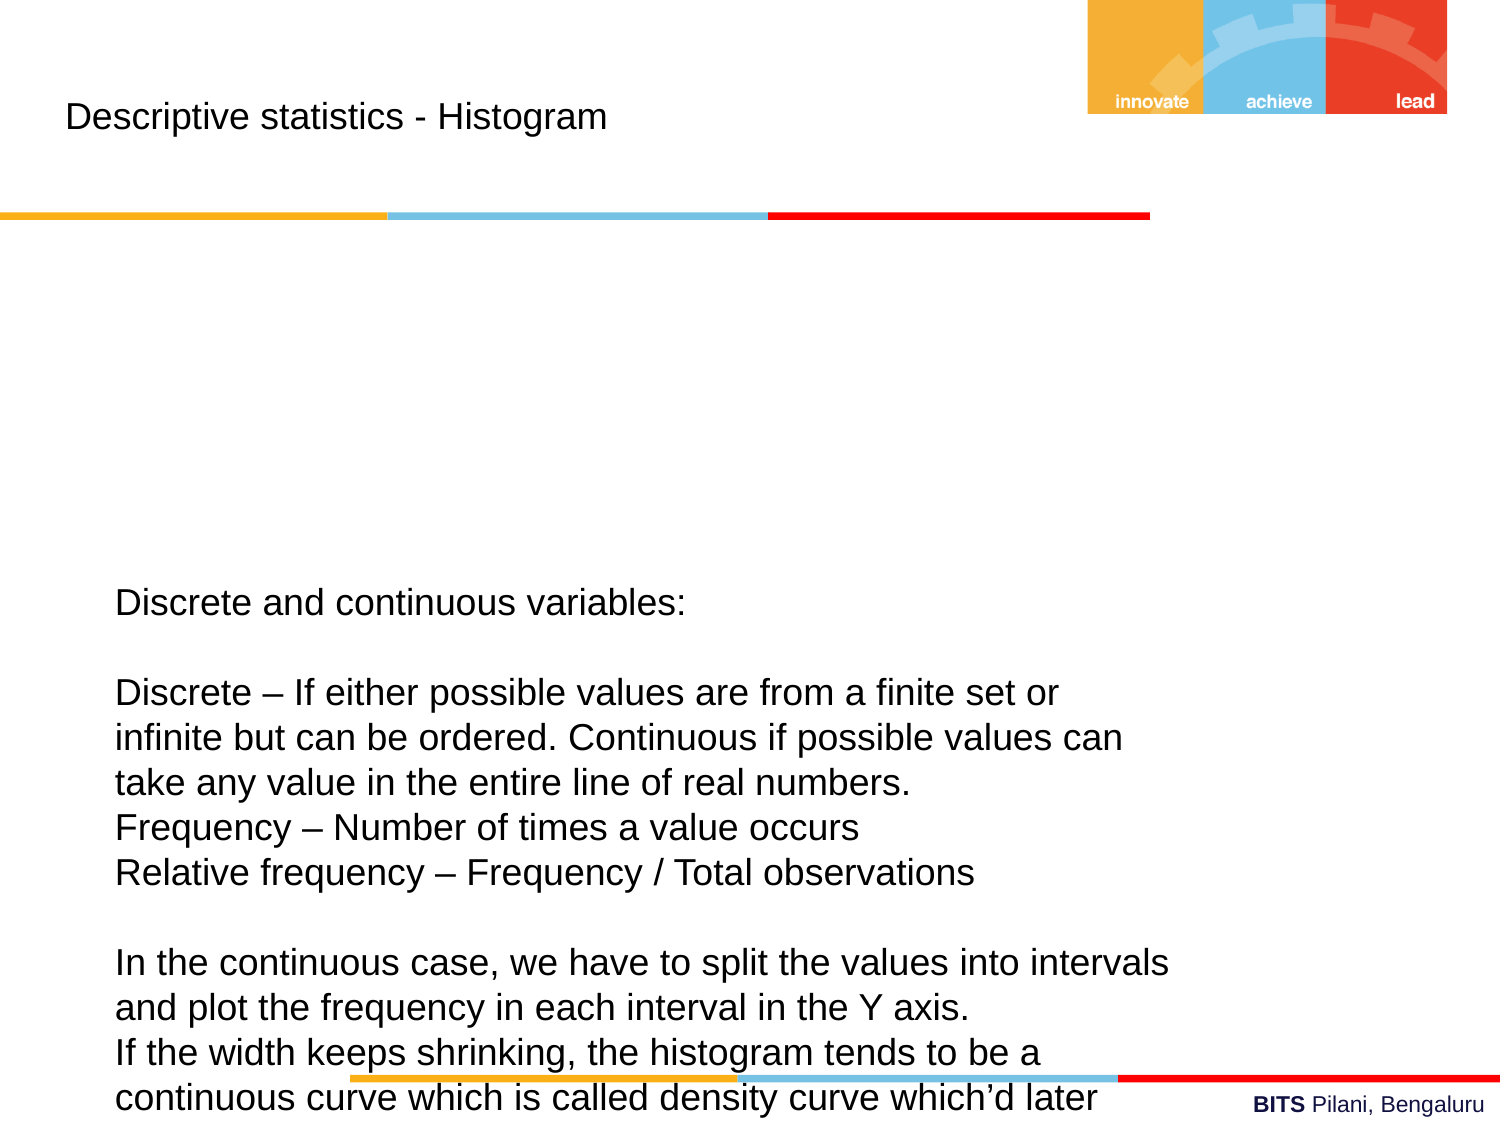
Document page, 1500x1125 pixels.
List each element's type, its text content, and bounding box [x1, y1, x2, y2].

subtitle Discrete and continuous variables: Discrete – If either possible values are from a finite set or infinite but can be ordered. Continuous if possible values can take any value in the entire line of real numbers. Frequency – Number of times a value occurs Relative frequency – Frequency / Total observations In the continuous case, we have to split the values into intervals and plot the frequency in each interval in the Y axis. If the width keeps shrinking, the histogram tends to be a continuous curve which is called density curve which’d later turn out to be a probability density curve. [99, 562, 1188, 675]
picture [1087, 0, 1448, 114]
title Descriptive statistics - Histogram [64, 45, 1069, 185]
